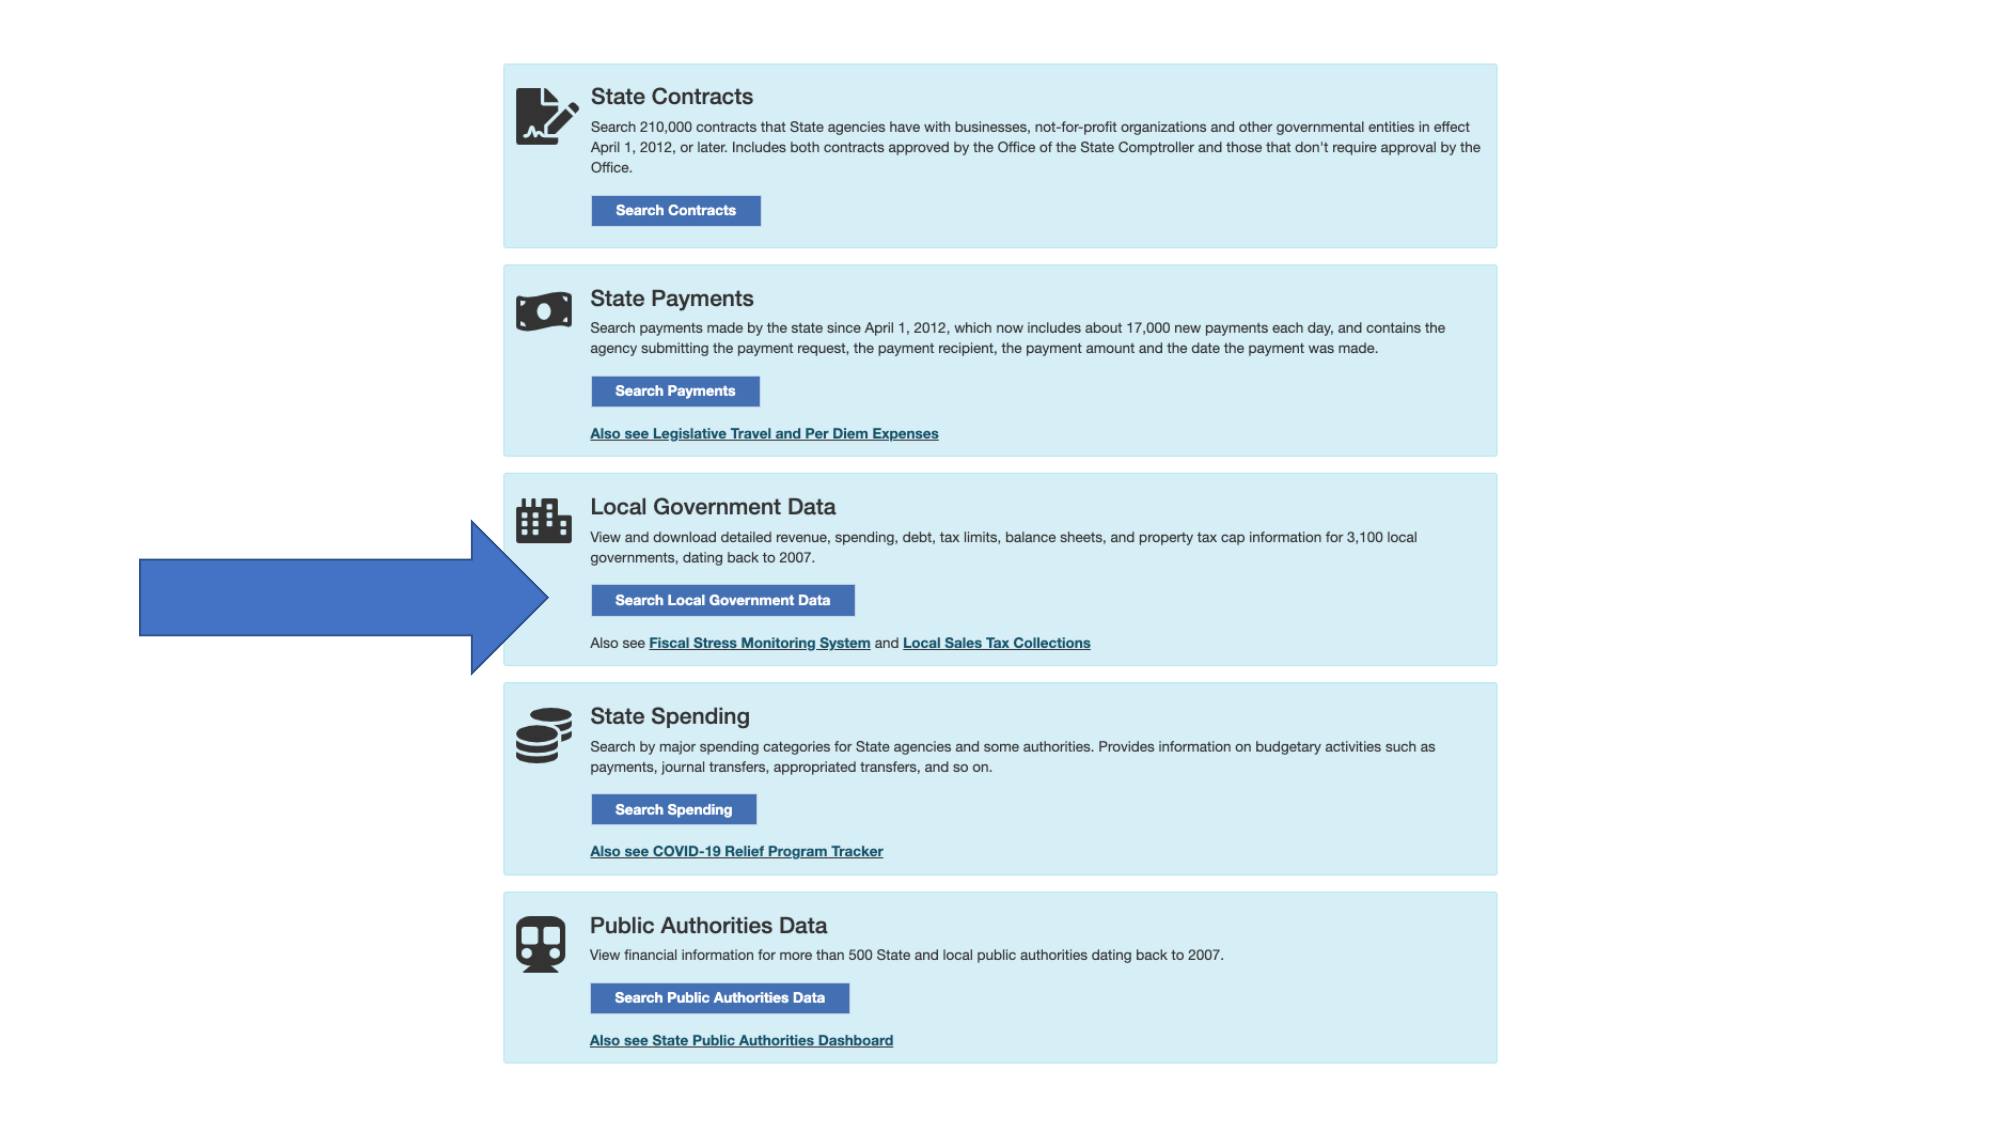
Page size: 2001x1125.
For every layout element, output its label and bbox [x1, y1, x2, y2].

text_box [139, 519, 497, 676]
picture [497, 55, 1503, 1070]
